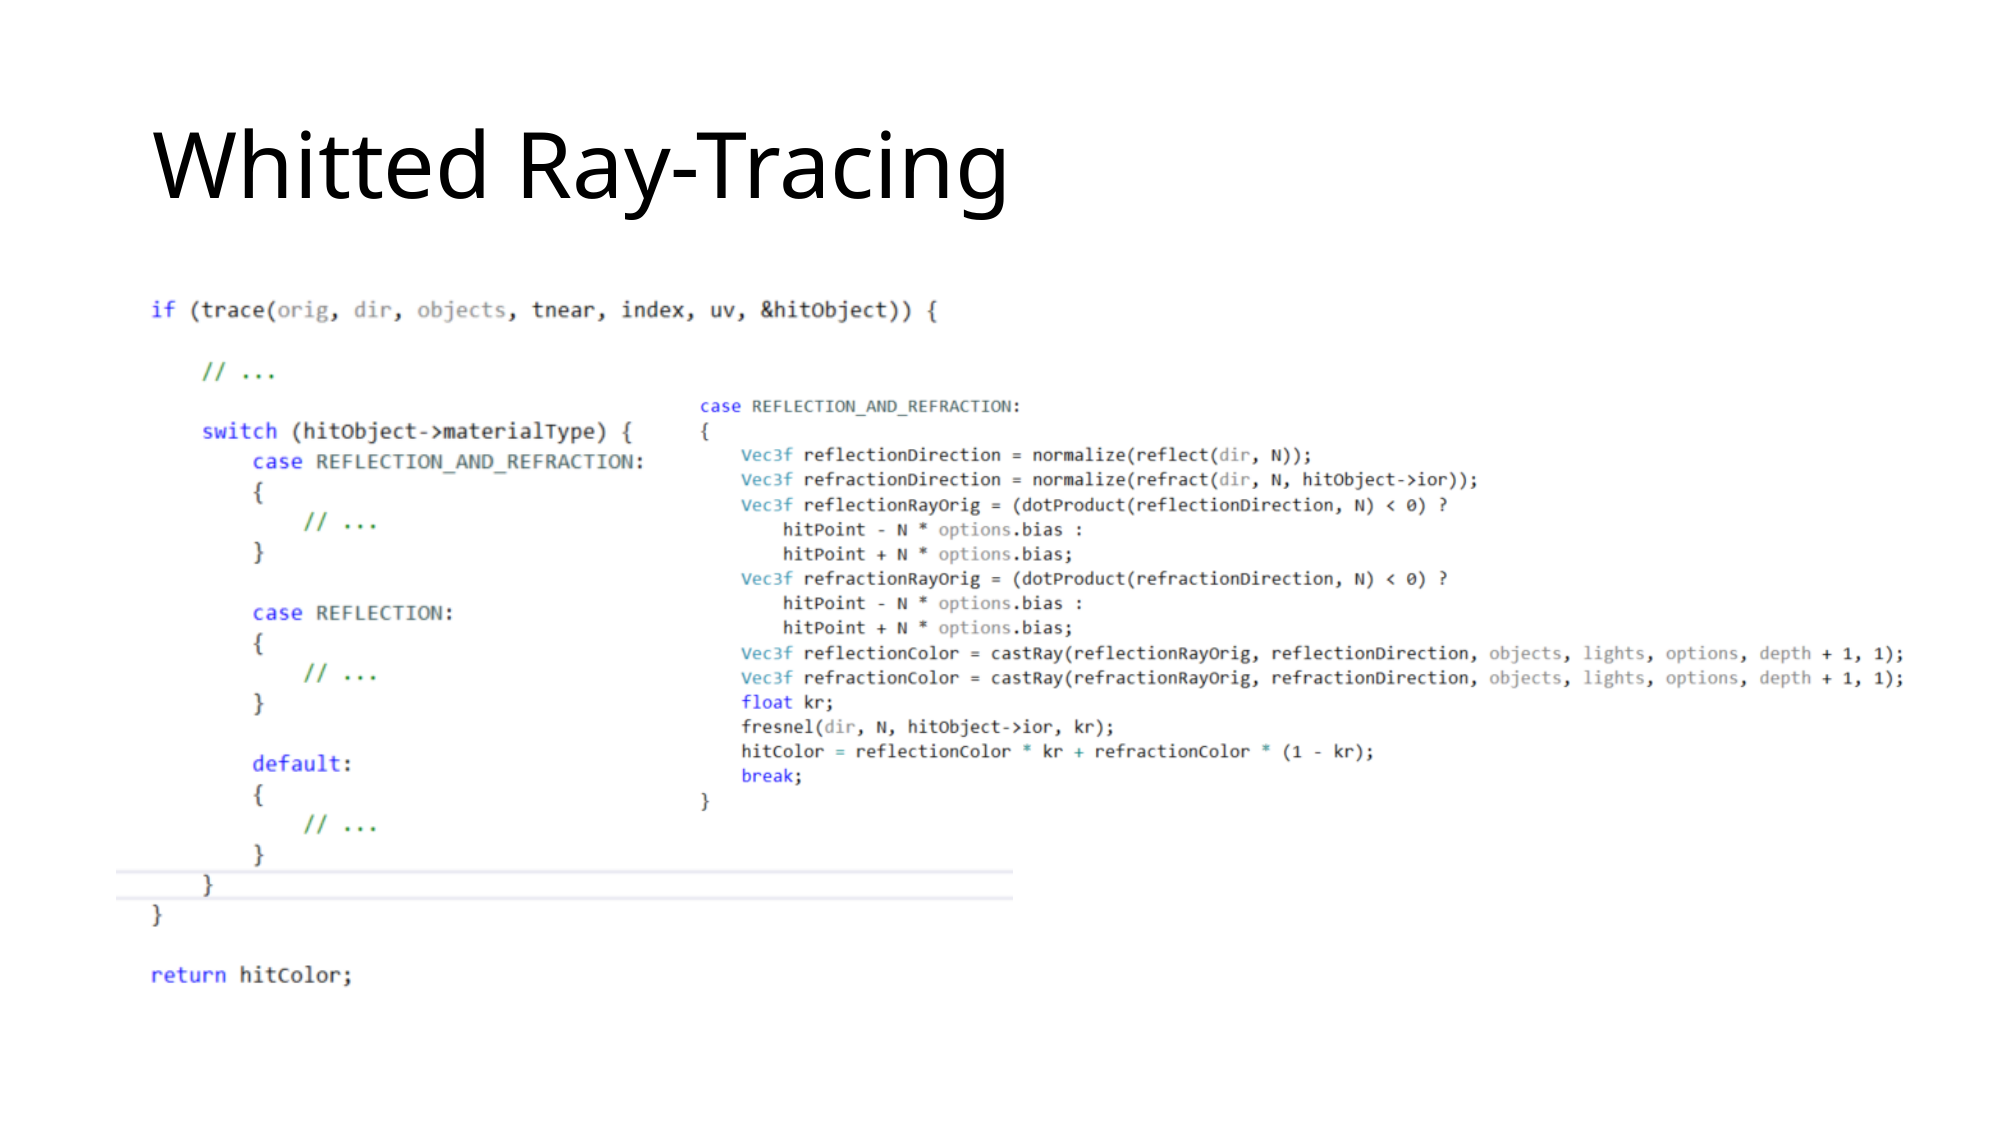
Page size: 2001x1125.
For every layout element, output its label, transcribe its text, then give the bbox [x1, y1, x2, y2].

title Whitted Ray-Tracing [137, 59, 1863, 278]
picture [116, 292, 1928, 994]
